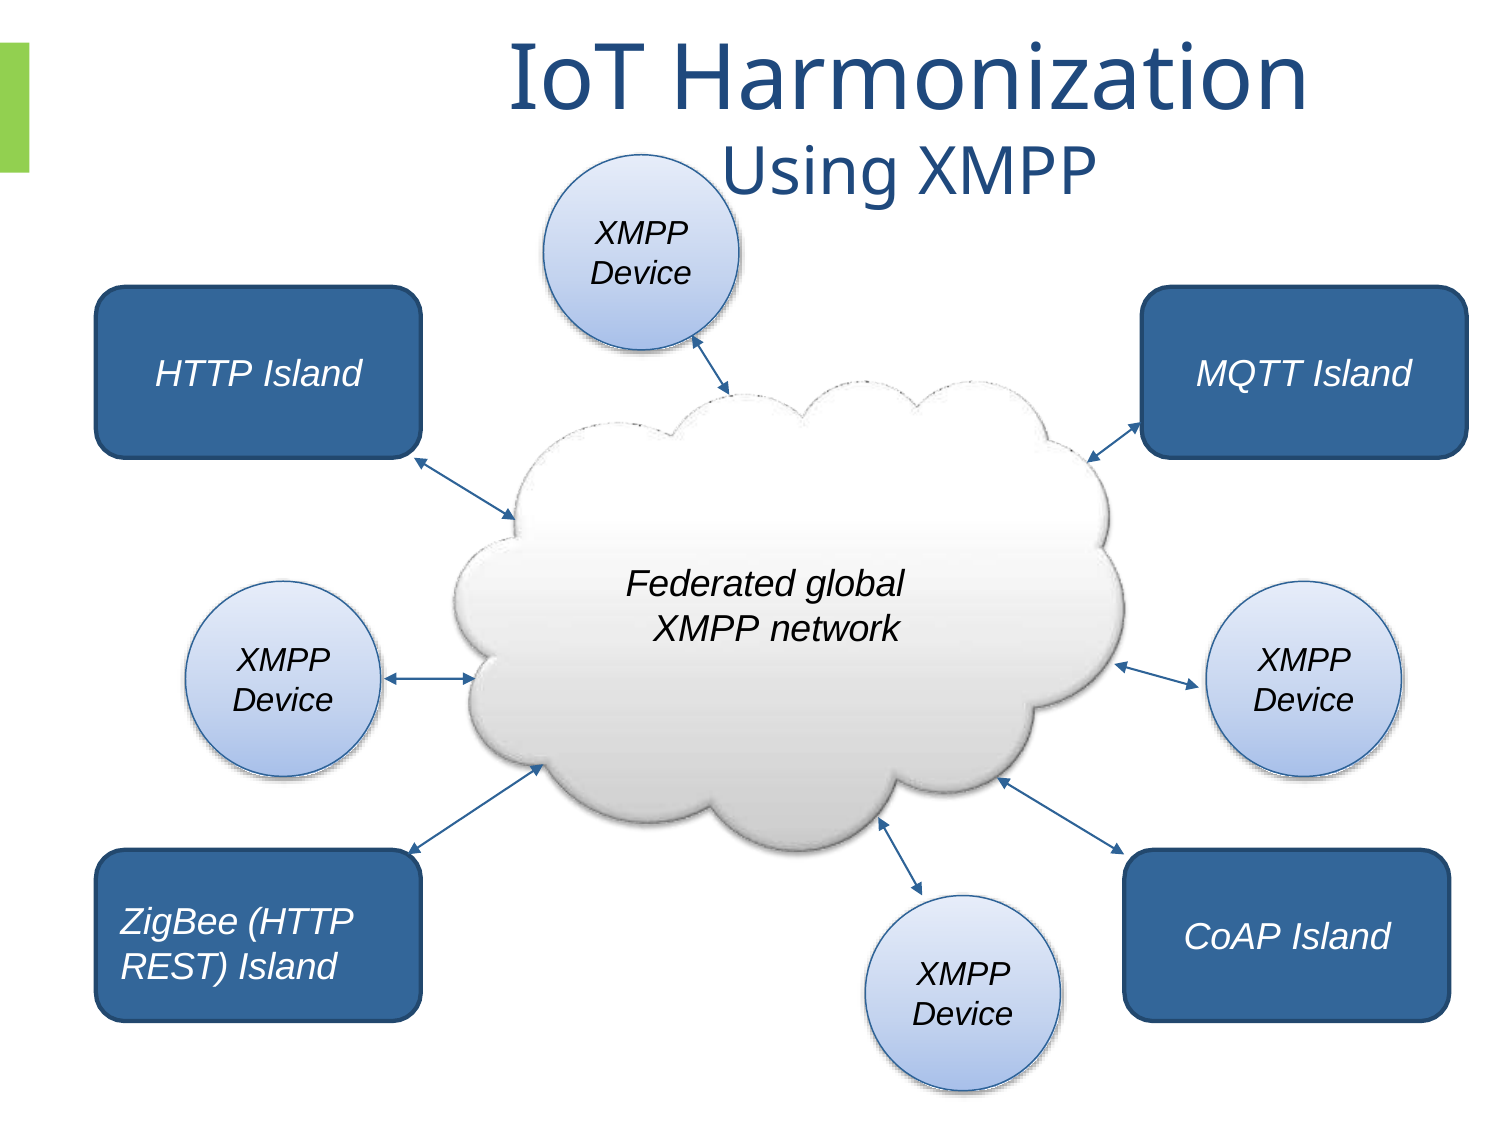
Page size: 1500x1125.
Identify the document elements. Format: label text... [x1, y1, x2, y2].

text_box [407, 421, 1410, 855]
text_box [93, 284, 424, 461]
picture [447, 378, 1132, 421]
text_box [1139, 284, 1469, 461]
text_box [857, 890, 1069, 1102]
text_box [907, 871, 922, 889]
text_box [393, 672, 402, 685]
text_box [535, 149, 747, 362]
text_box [177, 576, 389, 788]
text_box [93, 847, 424, 1024]
title IoT Harmonization Using XMPP [412, 15, 1406, 209]
text_box [712, 370, 720, 377]
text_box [1121, 847, 1452, 1024]
picture [447, 855, 1121, 863]
